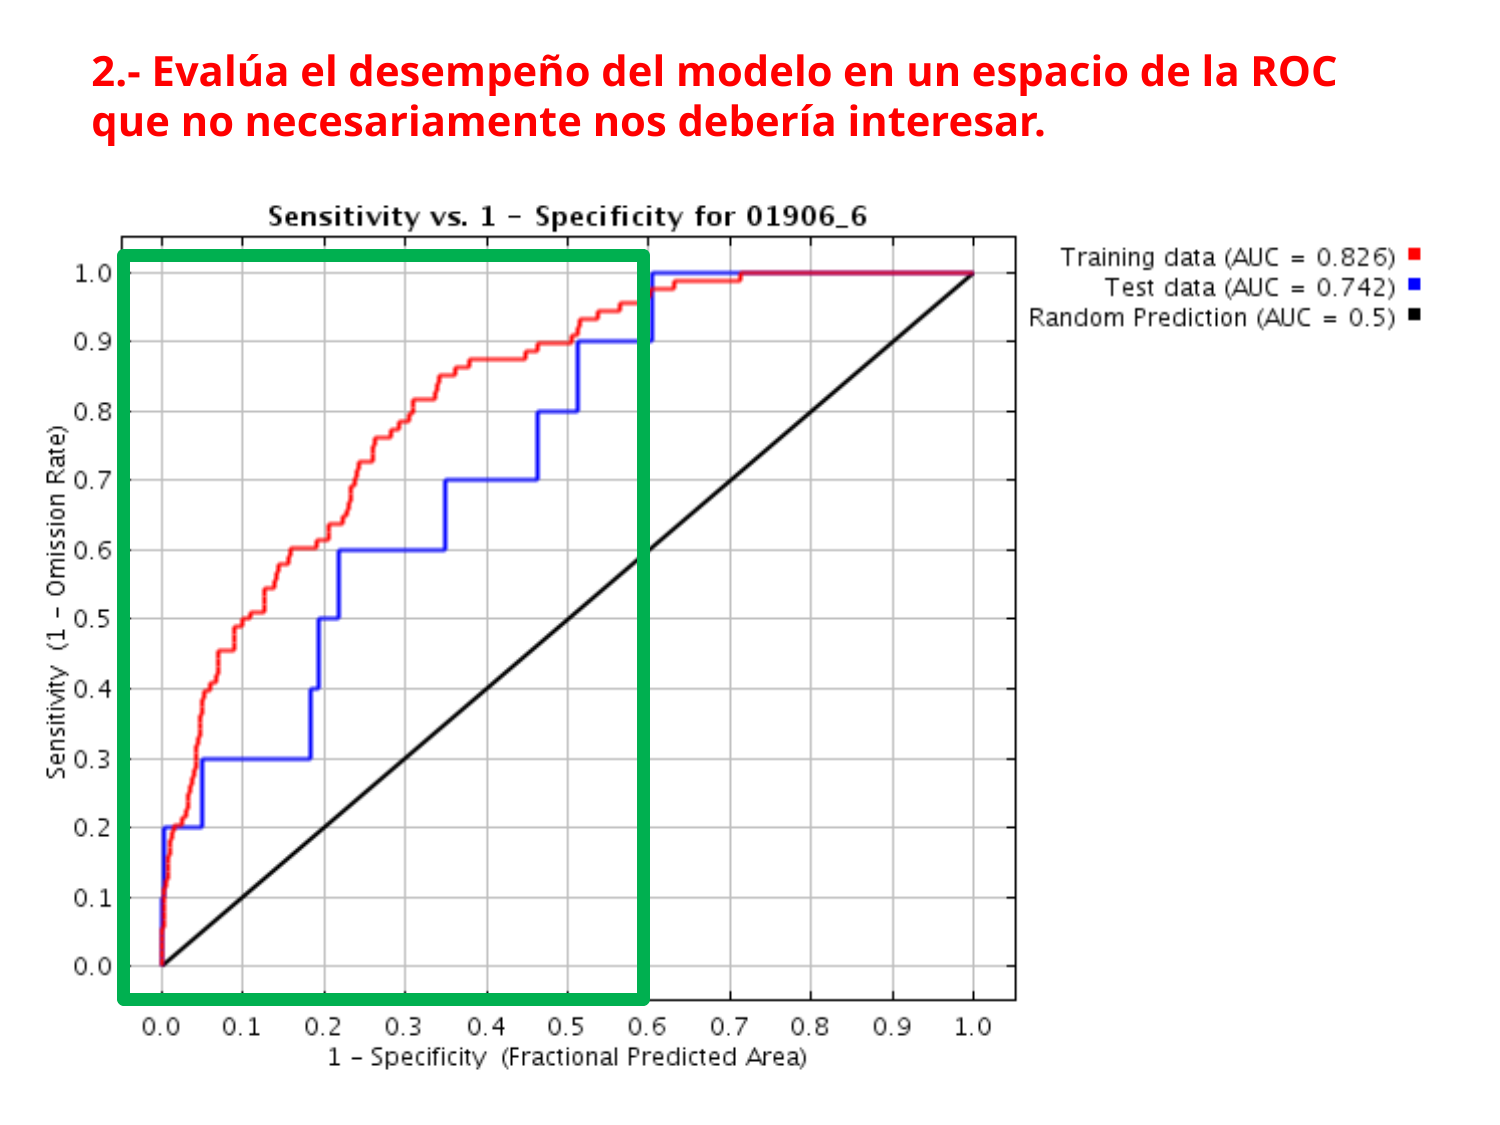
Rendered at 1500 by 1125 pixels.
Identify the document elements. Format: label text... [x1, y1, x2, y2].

picture [40, 172, 1447, 1077]
text_box 2.- Evalúa el desempeño del modelo en un espacio de la ROC que no necesariamente nos debería interesar. [76, 37, 1412, 153]
